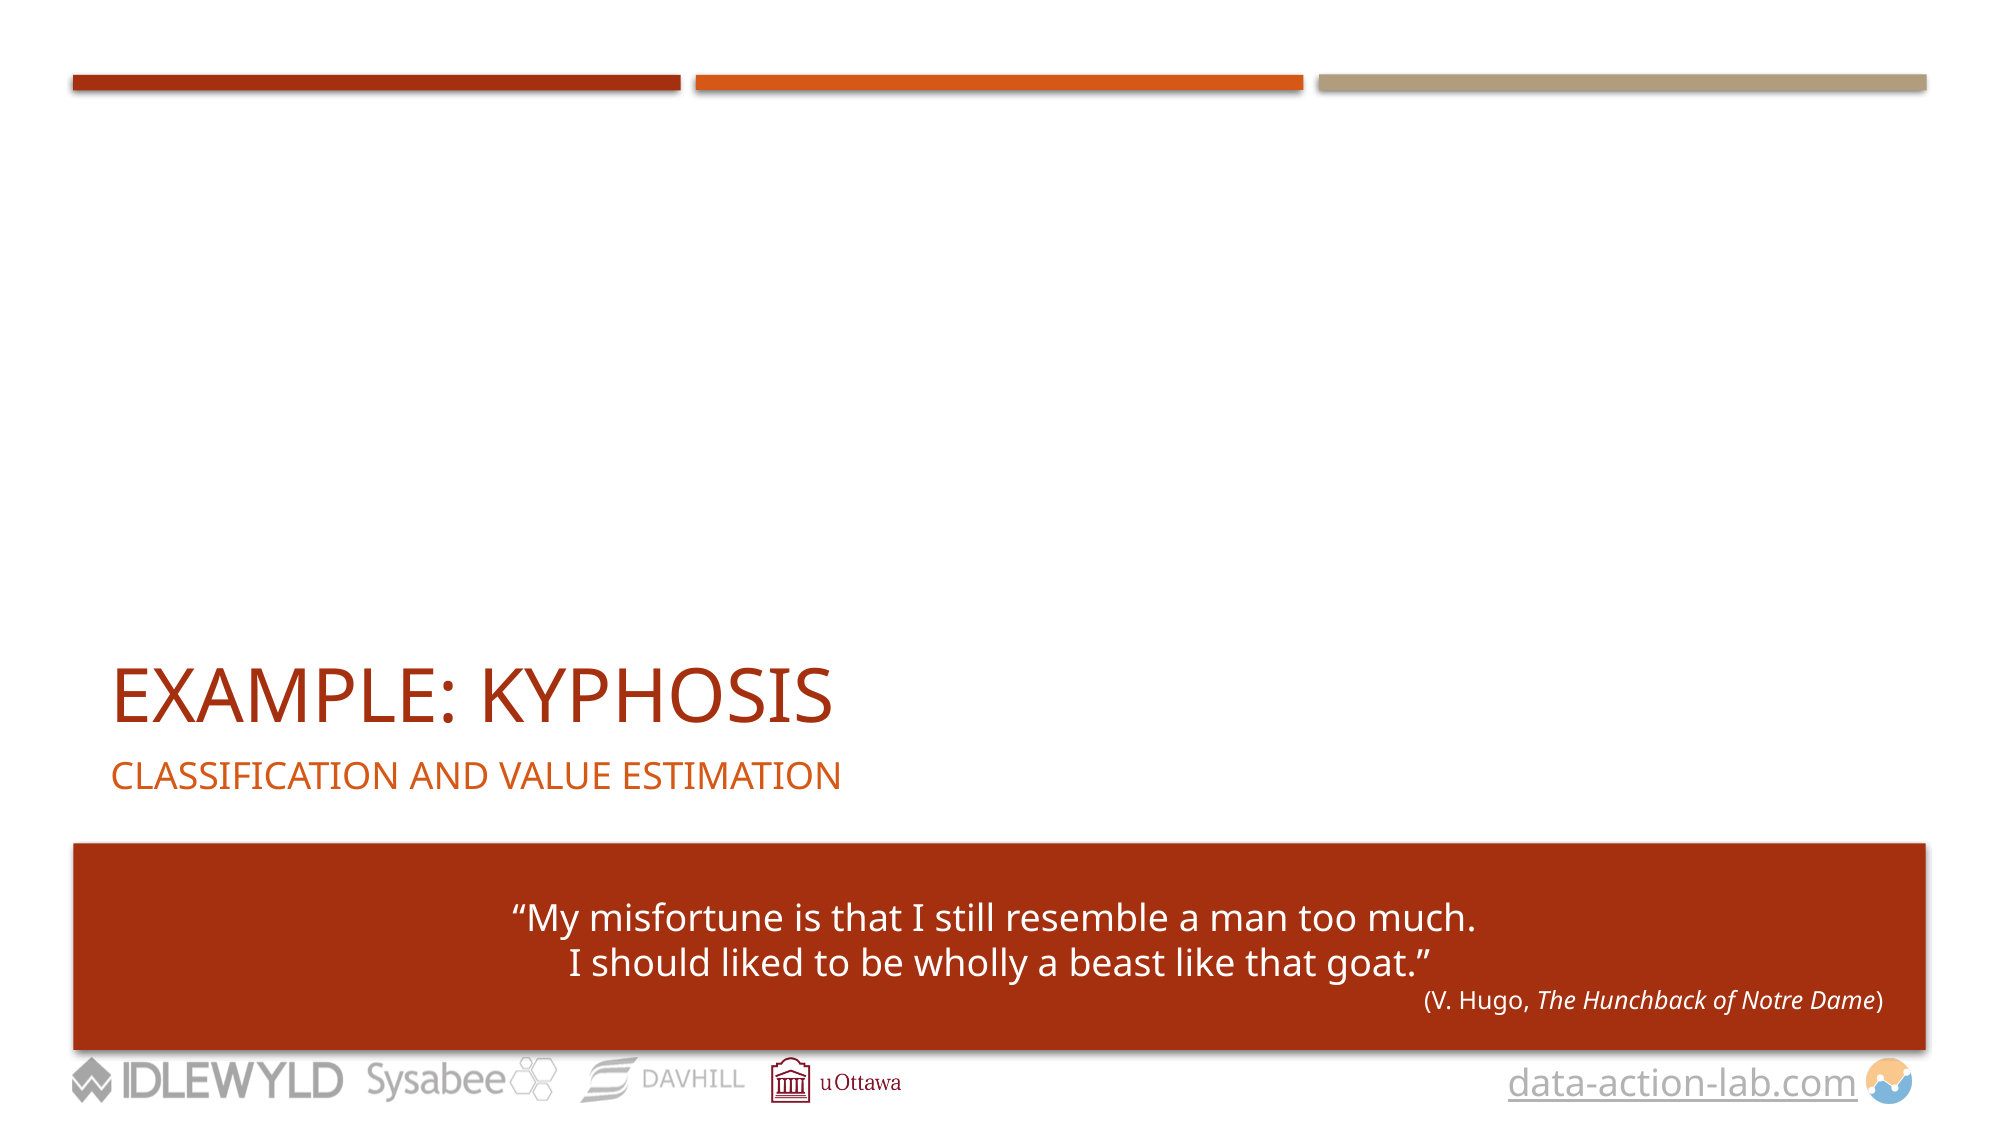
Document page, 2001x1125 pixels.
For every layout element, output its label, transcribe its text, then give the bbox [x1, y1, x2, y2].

list CLASSIFICATION AND VALUE ESTIMATION [95, 744, 1905, 844]
title EXAMPLE: KYPHOSIS [95, 499, 1905, 744]
text_box “My misfortune is that I still resemble a man too much. I should liked to be wholly a beast like that goat.” (V. Hugo, The Hunchback of Notre Dame) [95, 886, 1905, 1022]
picture [72, 1057, 745, 1103]
picture [771, 1057, 901, 1103]
